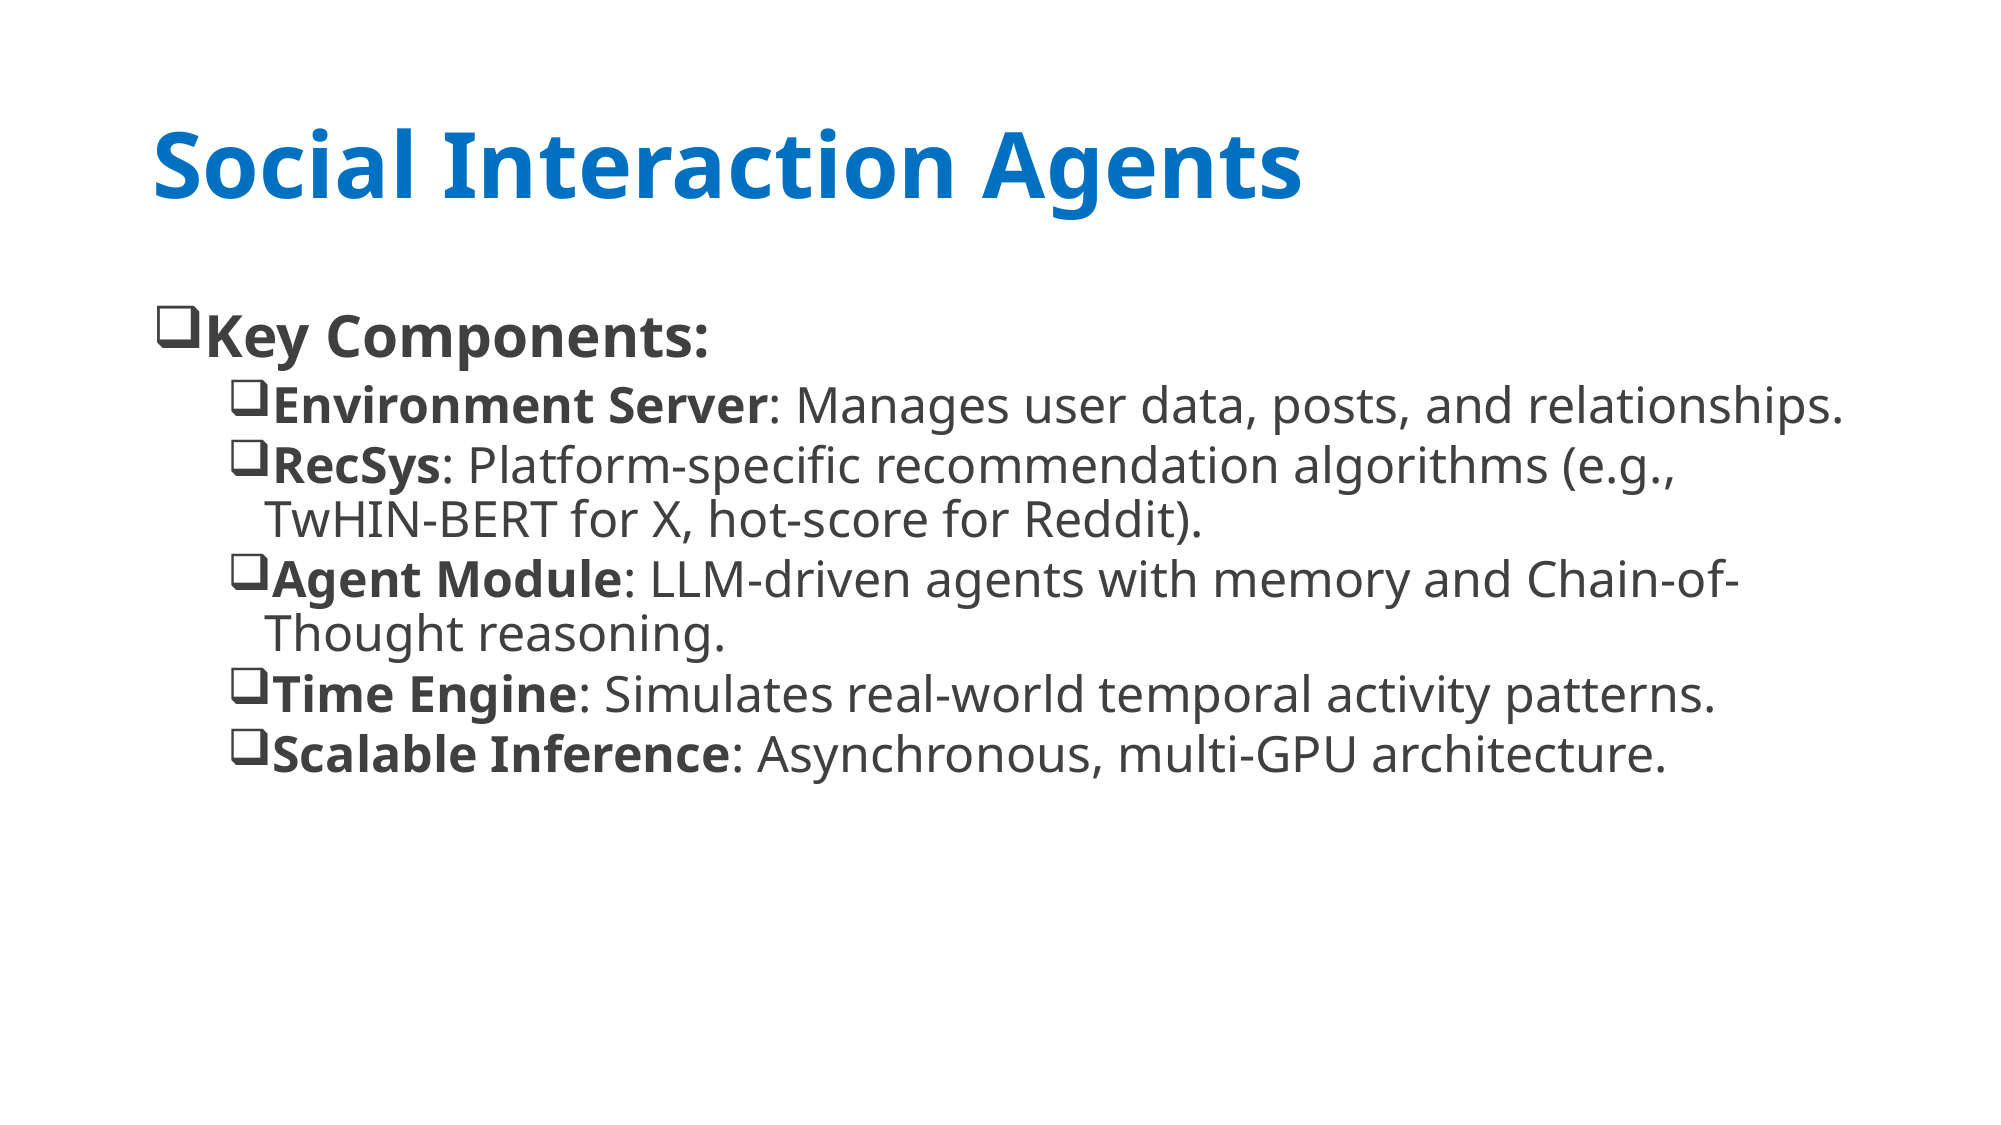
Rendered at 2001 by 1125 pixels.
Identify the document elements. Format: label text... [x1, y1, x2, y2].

title Social Interaction Agents [137, 59, 1863, 278]
list Key Components: Environment Server: Manages user data, posts, and relationships. RecSys: Platform-specific recommendation algorithms (e.g., TwHIN-BERT for X, hot-score for Reddit). Agent Module: LLM-driven agents with memory and Chain-of-Thought reasoning. Time Engine: Simulates real-world temporal activity patterns. Scalable Inference: Asynchronous, multi-GPU architecture. [137, 299, 1863, 1014]
